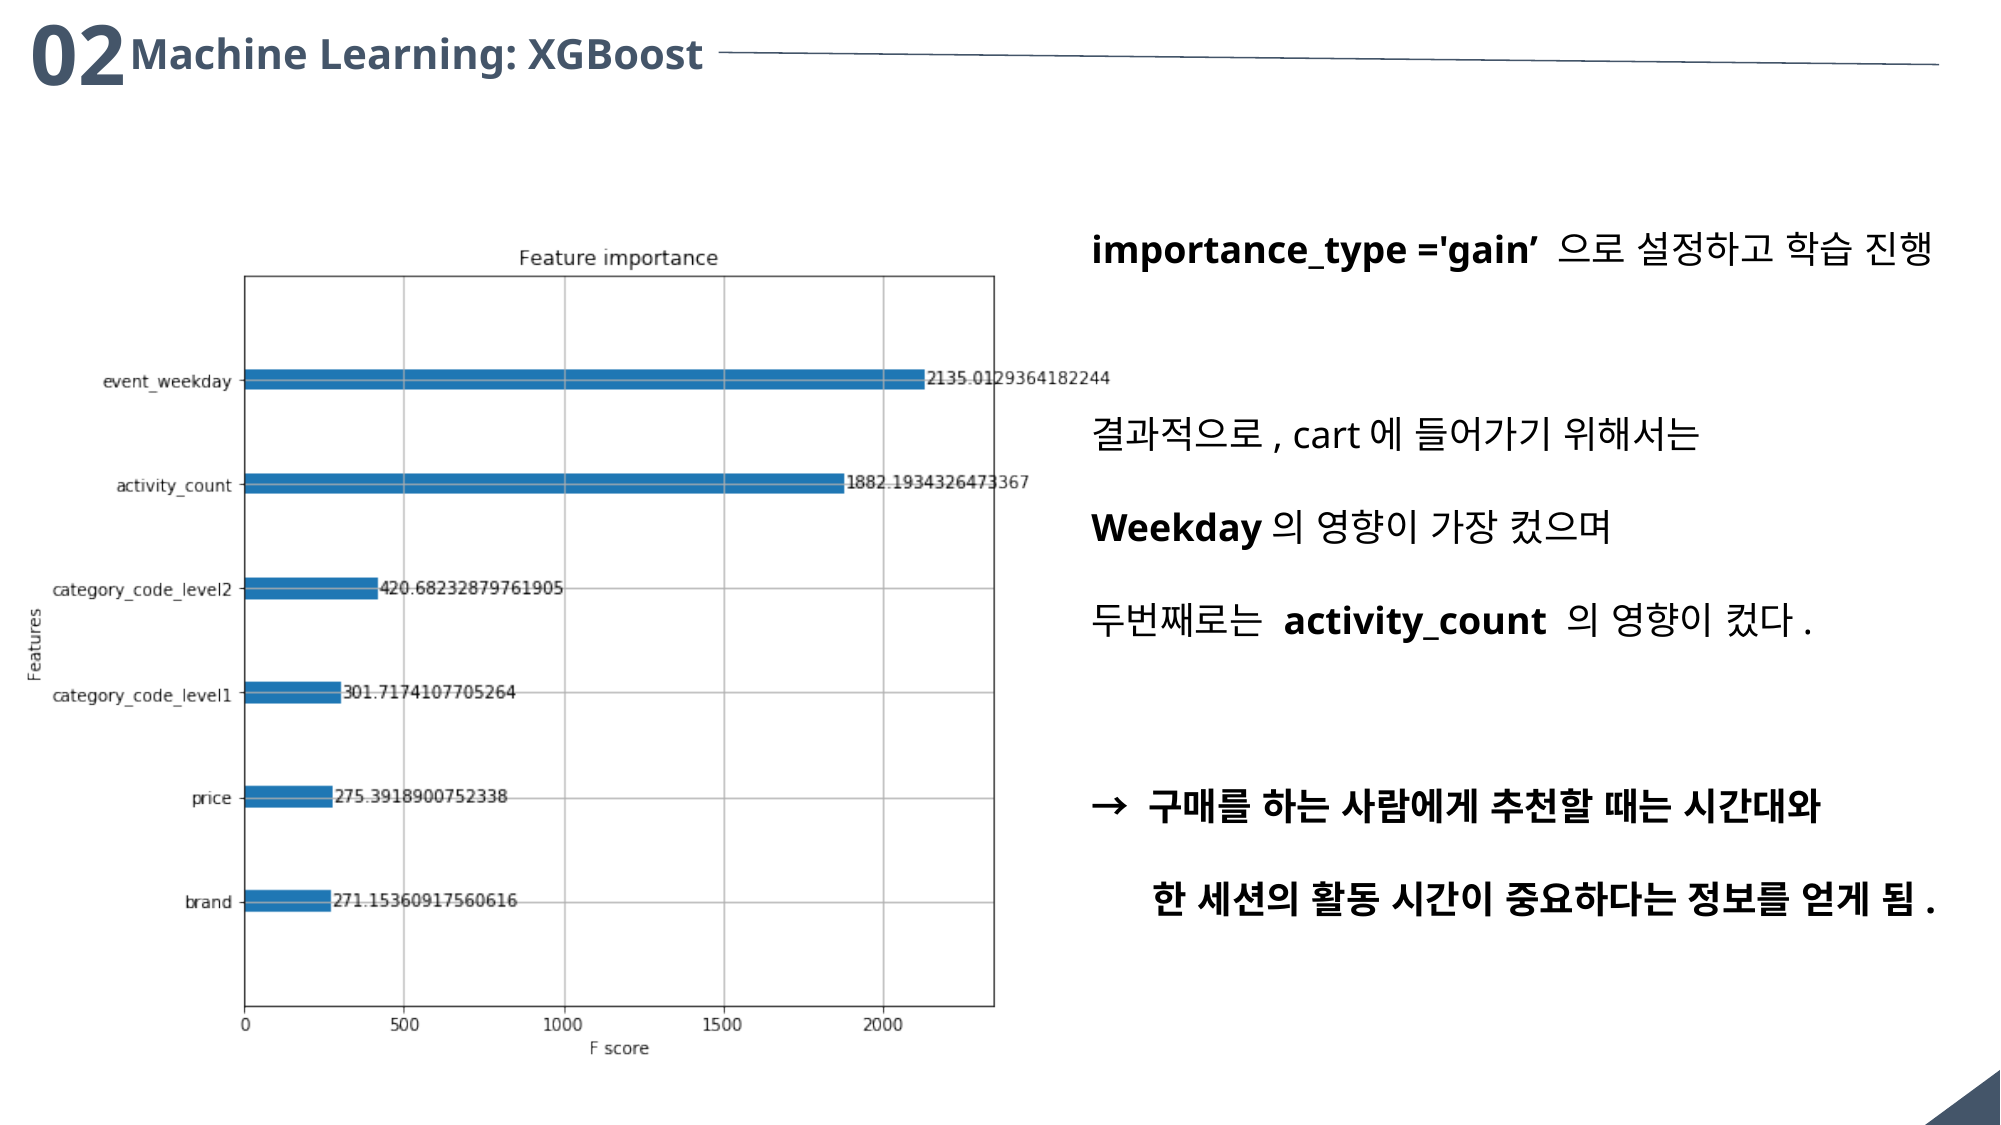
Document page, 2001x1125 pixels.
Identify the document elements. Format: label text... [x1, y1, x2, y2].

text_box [703, 52, 1940, 65]
text_box 02 [16, 0, 207, 110]
text_box Machine Learning: XGBoost [114, 20, 719, 85]
picture [15, 237, 1124, 1070]
text_box importance_type ='gain’ 으로 설정하고 학습 진행 결과적으로, cart에 들어가기 위해서는 Weekday의 영향이 가장 컸으며 두번째로는 activity_count 의 영향이 컸다. → 구매를 하는 사람에게 추천할 때는 시간대와 한 세션의 활동 시간이 중요하다는 정보를 얻게 됨. [1076, 191, 2000, 1065]
